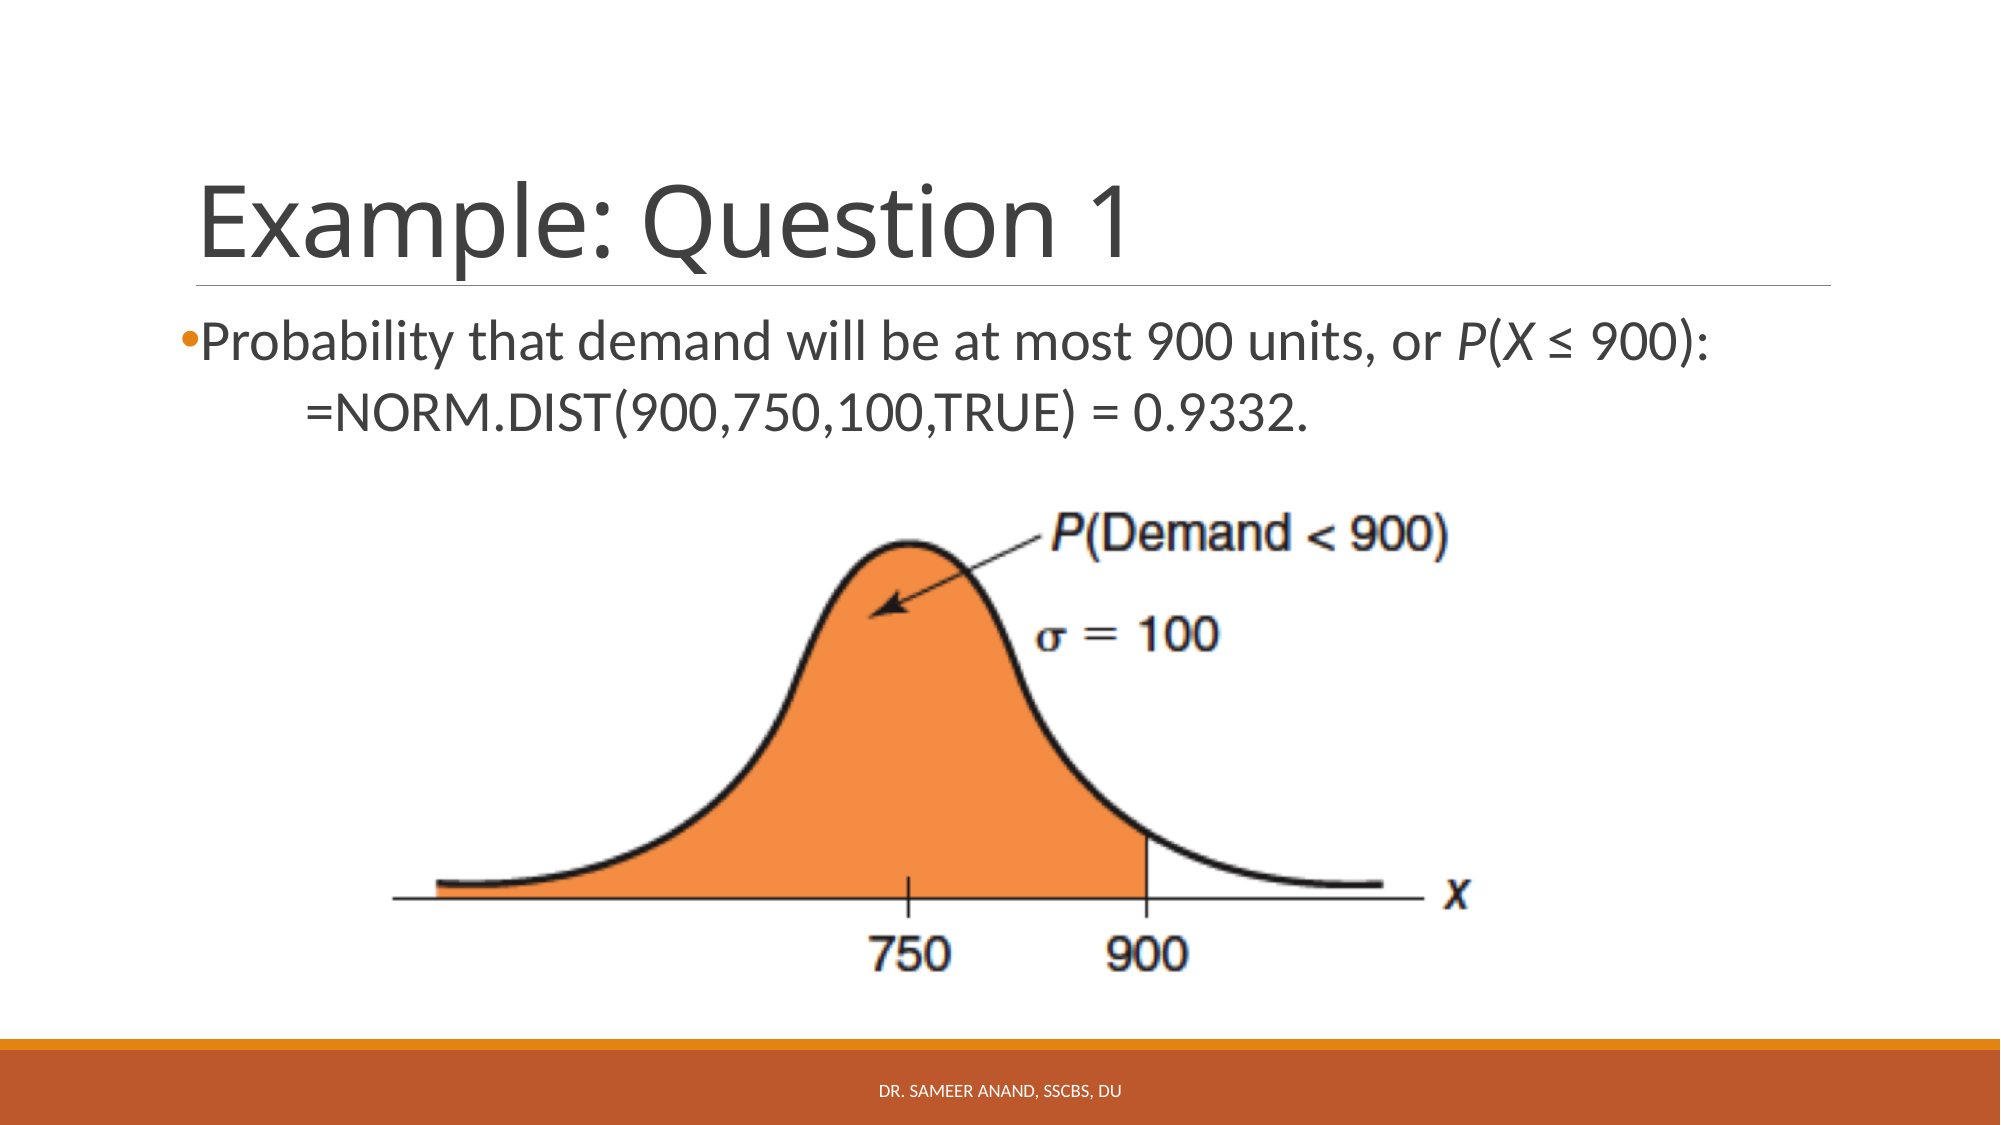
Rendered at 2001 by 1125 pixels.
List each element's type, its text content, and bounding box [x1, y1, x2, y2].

title Example: Question 1 [180, 47, 1830, 285]
picture [339, 455, 1516, 1002]
list Probability that demand will be at most 900 units, or P(X ≤ 900): =NORM.DIST(900,750,100,TRUE) = 0.9332. [180, 302, 1830, 963]
footer Dr. Sameer Anand, SSCBS, DU [604, 1059, 1396, 1120]
